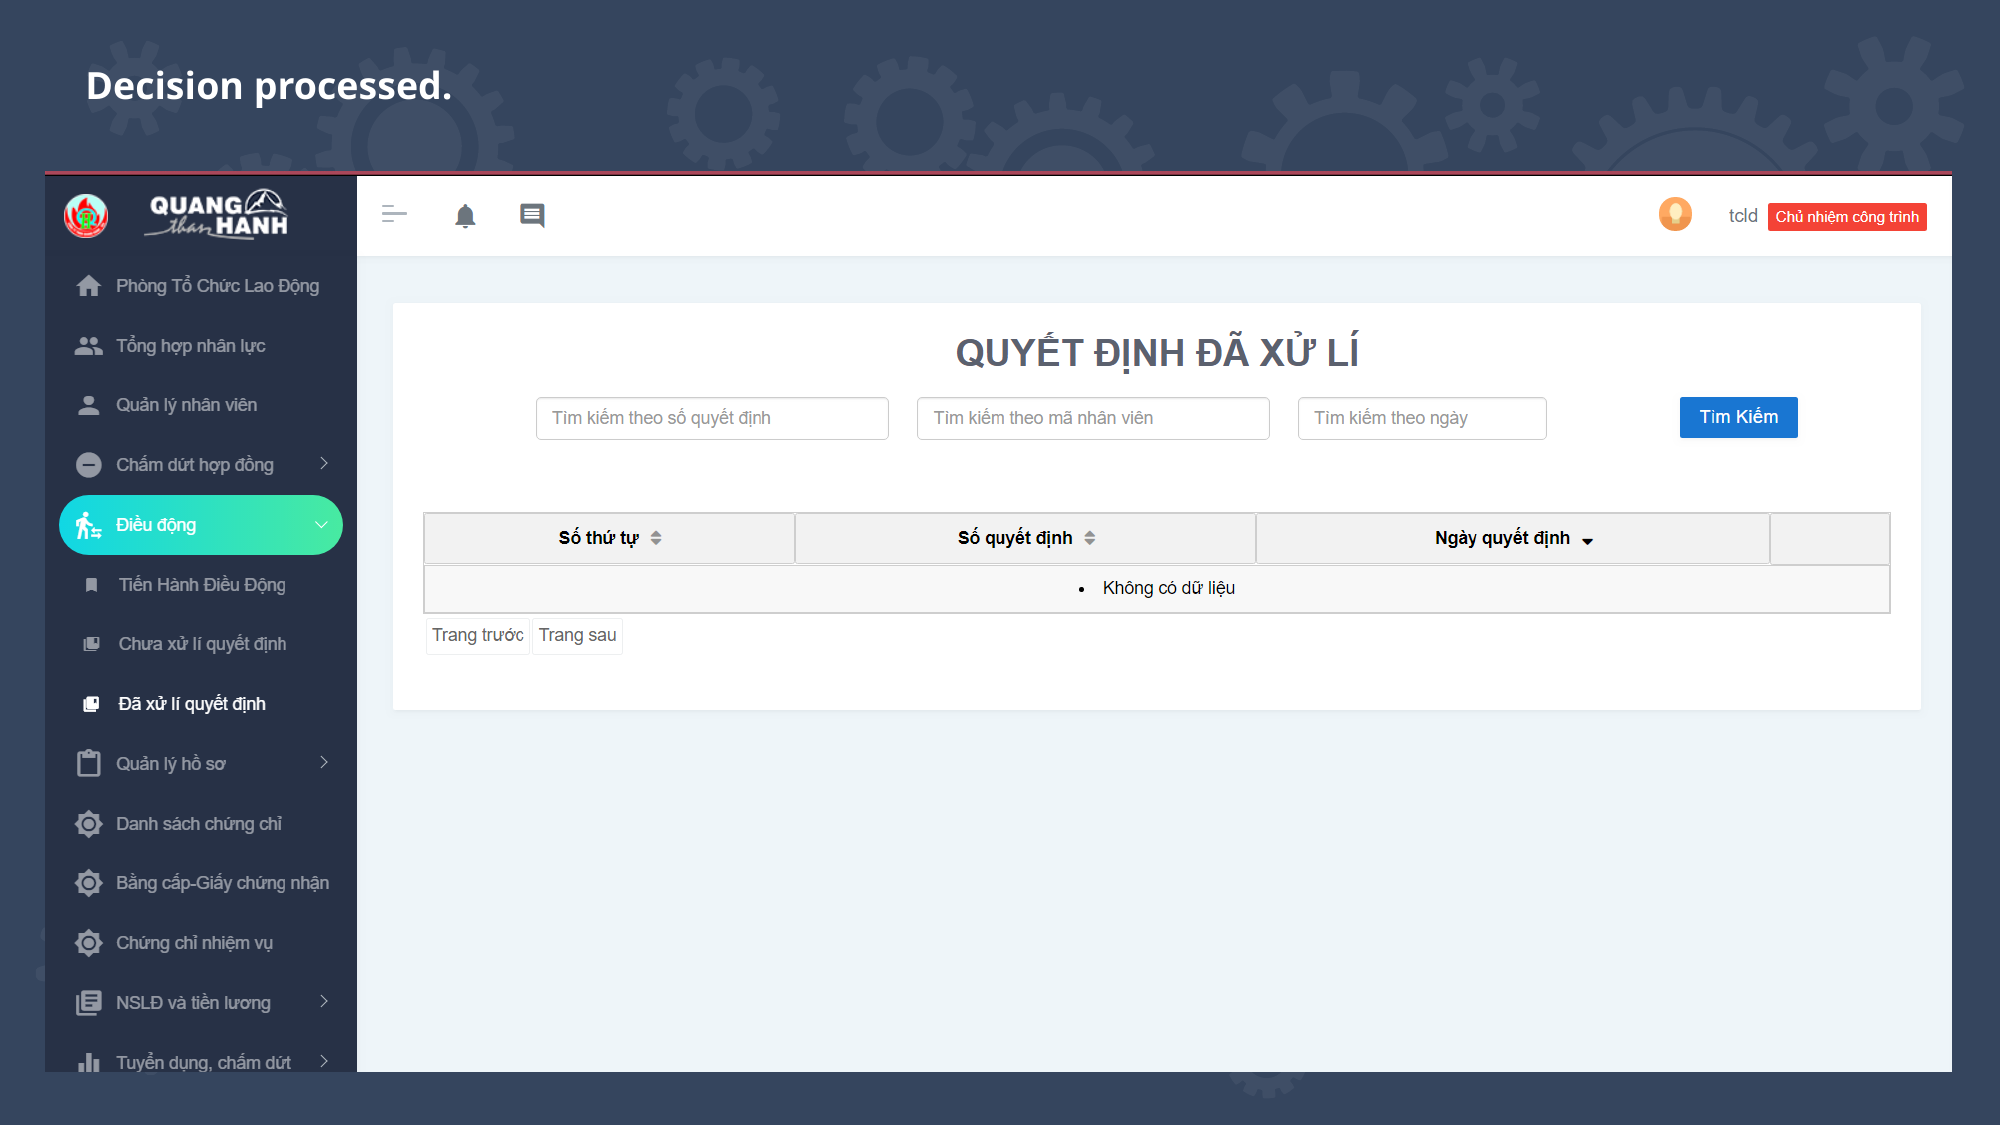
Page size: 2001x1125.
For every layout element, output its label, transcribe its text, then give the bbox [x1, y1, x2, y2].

text_box Decision processed. [70, 54, 469, 160]
picture [45, 171, 1952, 1072]
